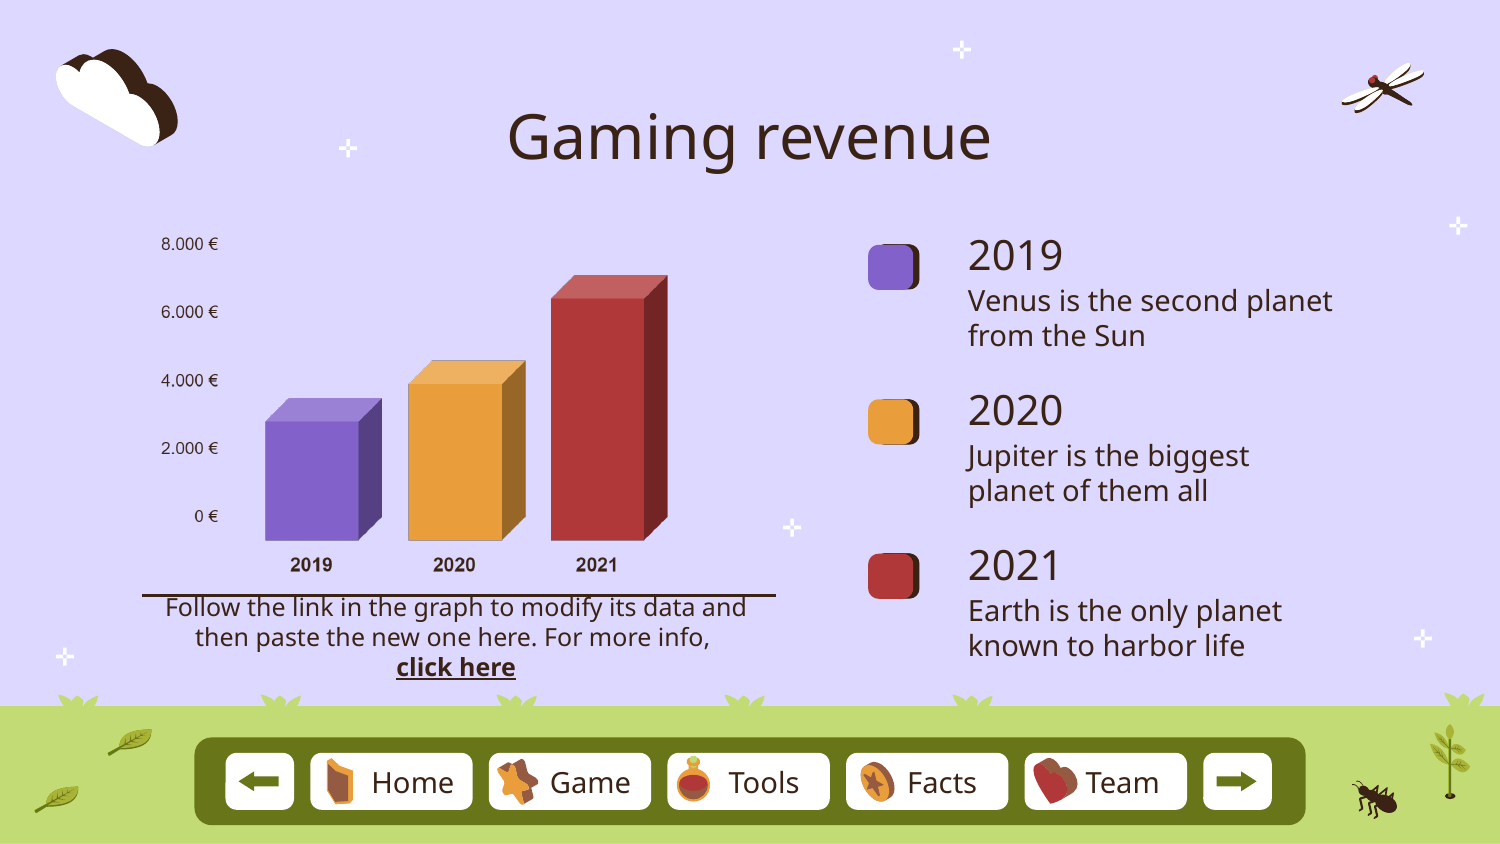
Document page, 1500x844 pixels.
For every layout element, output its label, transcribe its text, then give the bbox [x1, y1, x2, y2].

text_box [1203, 752, 1272, 810]
text_box Game [549, 765, 650, 798]
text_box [1033, 757, 1078, 804]
text_box [488, 752, 652, 810]
text_box [868, 244, 914, 290]
text_box [194, 737, 1306, 826]
text_box [868, 553, 914, 599]
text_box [497, 758, 540, 805]
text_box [860, 761, 895, 802]
text_box [225, 752, 295, 810]
text_box Tools [728, 765, 828, 798]
text_box Facts [907, 765, 1007, 798]
text_box [1024, 752, 1188, 810]
text_box [783, 518, 802, 537]
text_box Venus is the second planet from the Sun [952, 280, 1359, 354]
text_box 2021 [952, 536, 1359, 590]
text_box [868, 399, 914, 445]
text_box [1216, 771, 1257, 792]
text_box [846, 752, 1009, 810]
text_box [676, 755, 711, 802]
text_box Jupiter is the biggest planet of them all [952, 435, 1359, 509]
text_box [667, 752, 830, 810]
text_box Home [371, 765, 471, 798]
text_box 2020 [952, 381, 1359, 435]
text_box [326, 758, 354, 805]
text_box [339, 139, 358, 158]
subtitle Follow the link in the graph to modify its data and then paste the new one here. For more info, click here [152, 608, 761, 669]
text_box [238, 771, 279, 792]
text_box 2019 [952, 226, 1359, 280]
text_box [310, 752, 473, 810]
picture [142, 216, 724, 594]
text_box Team [1085, 765, 1186, 798]
title Gaming revenue [276, 87, 1223, 182]
text_box Earth is the only planet known to harbor life [952, 590, 1359, 664]
